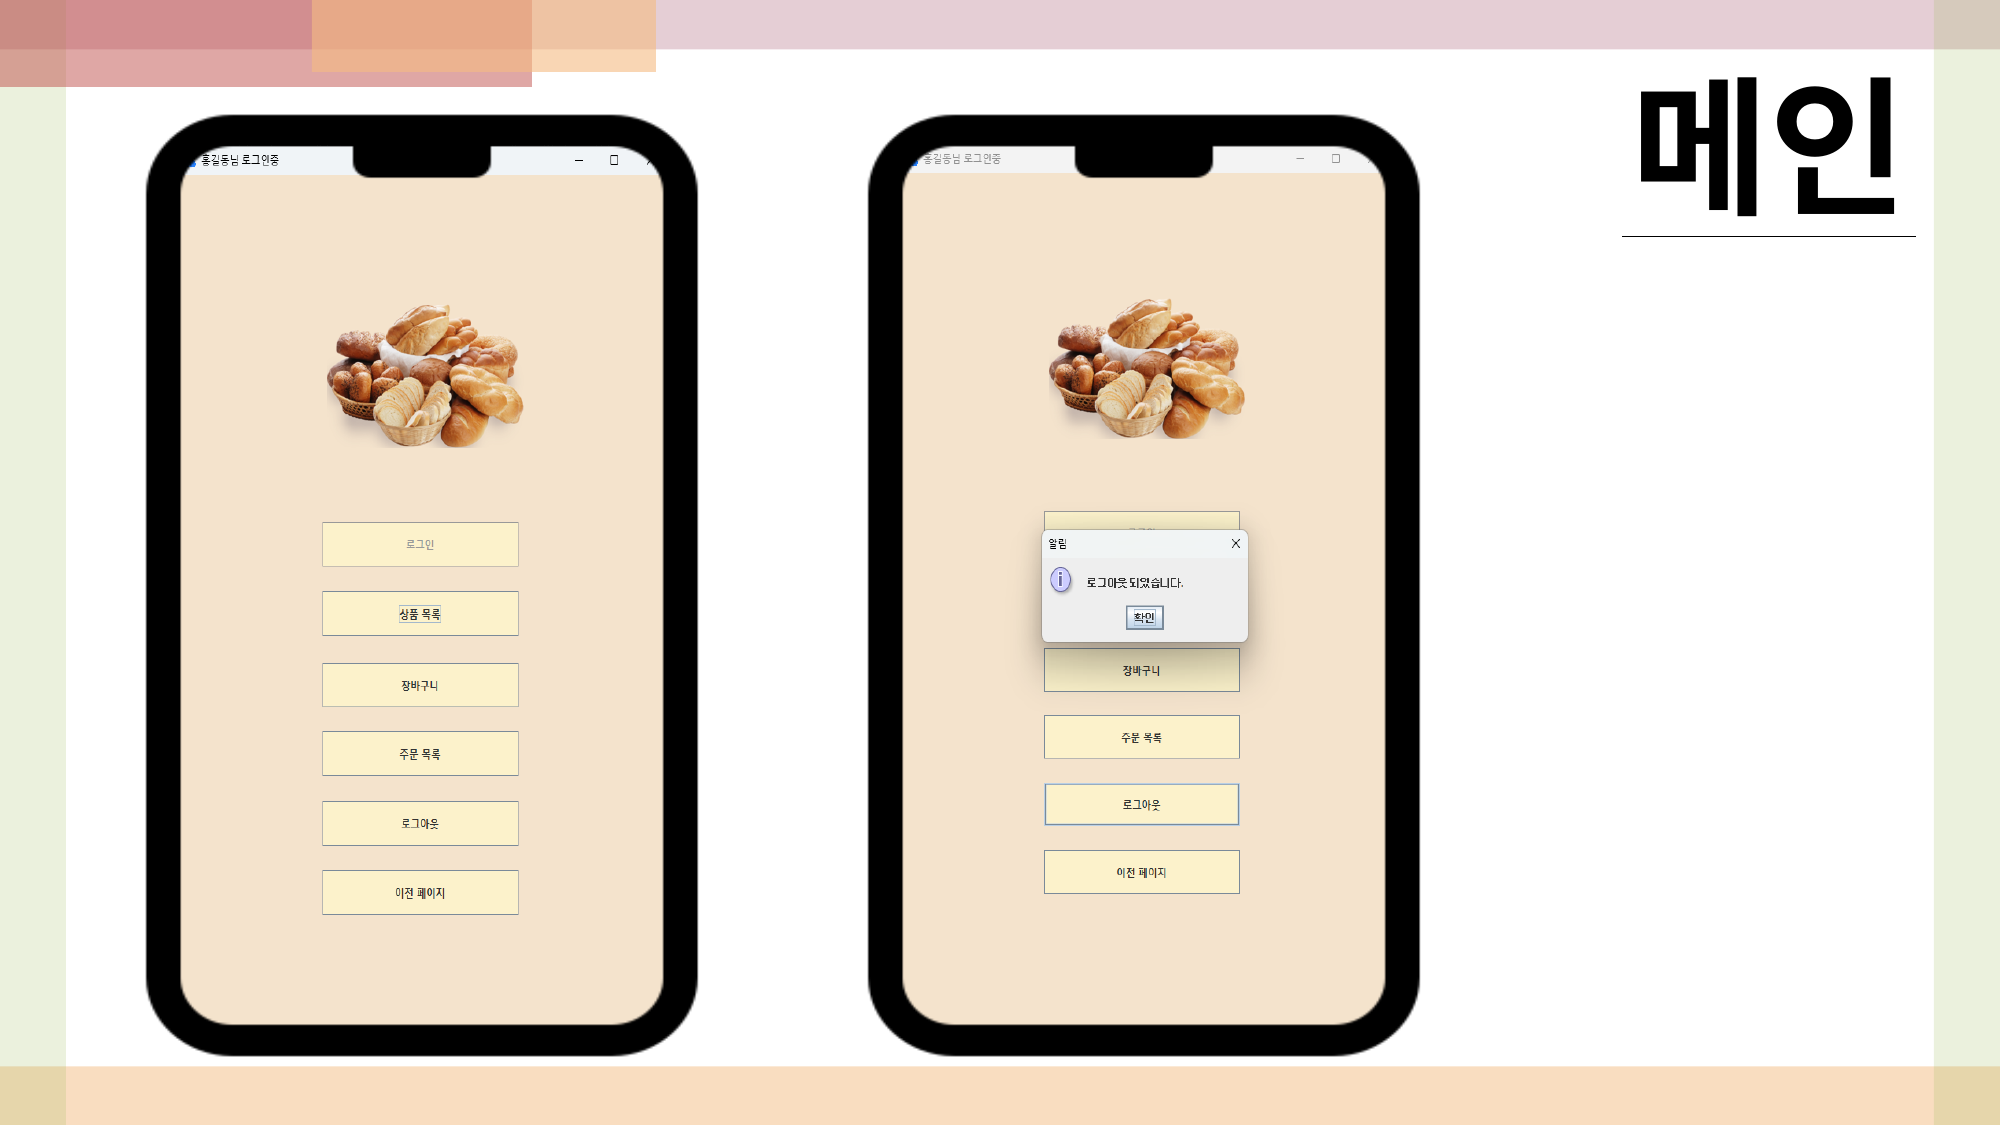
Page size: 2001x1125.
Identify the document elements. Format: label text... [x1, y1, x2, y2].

picture [0, 84, 1696, 1089]
text_box 메인 [1584, 46, 1955, 241]
